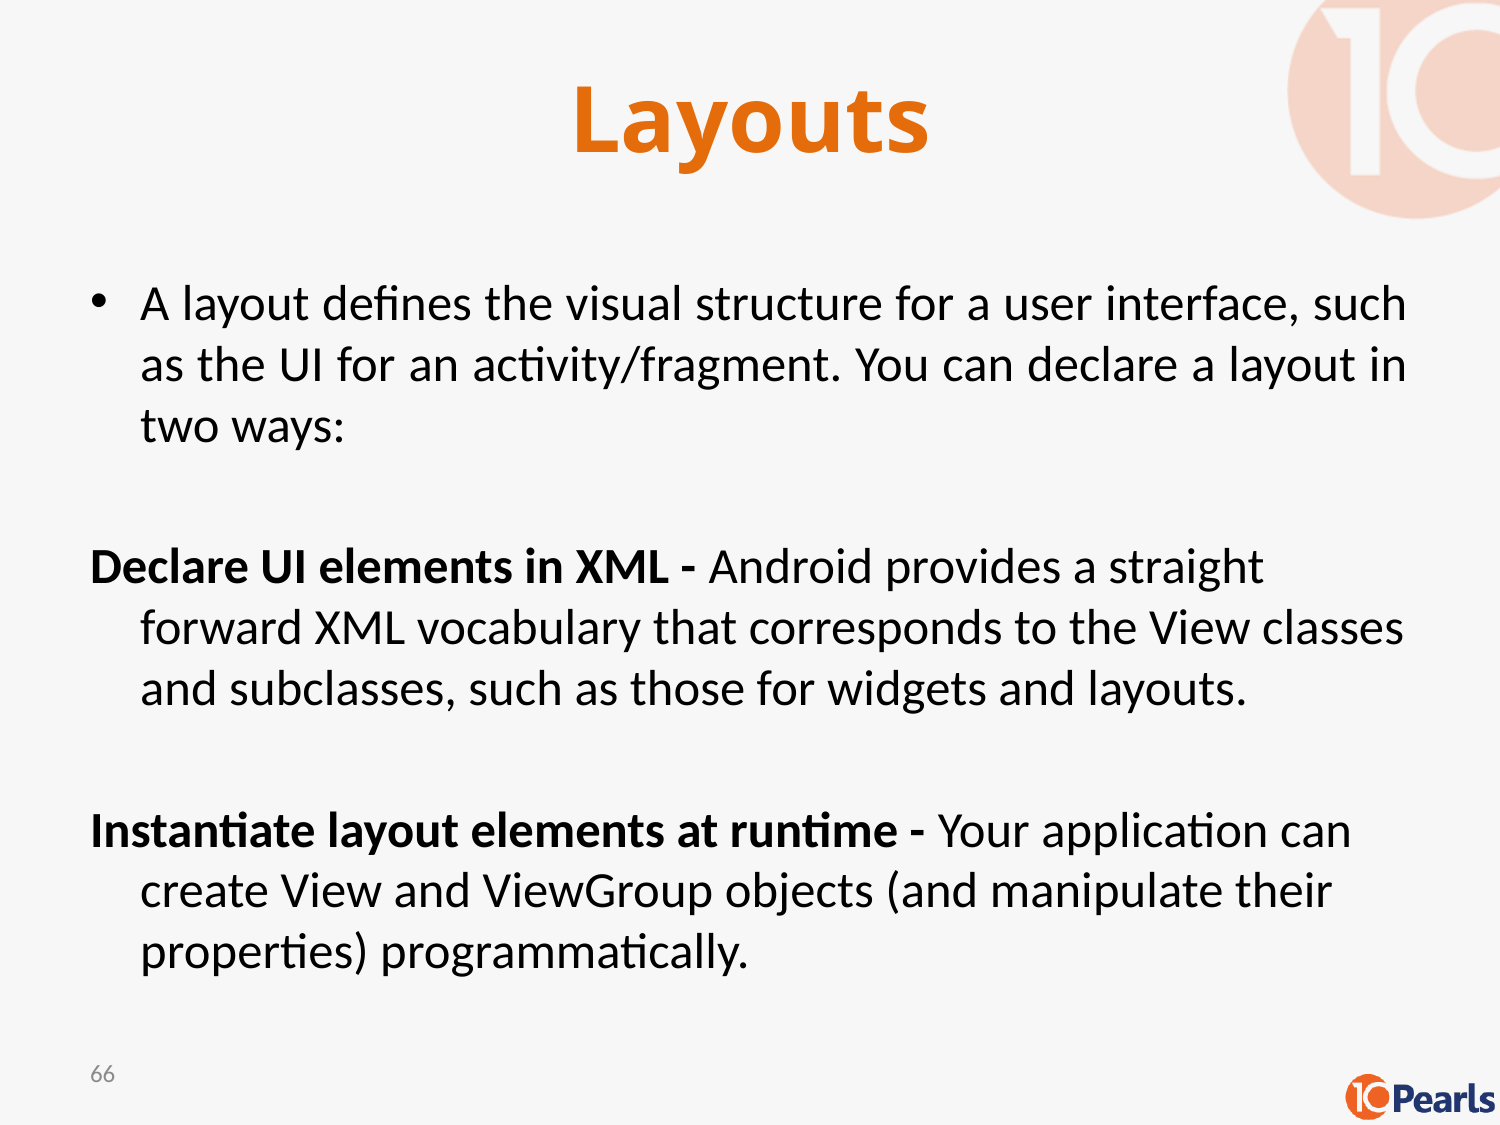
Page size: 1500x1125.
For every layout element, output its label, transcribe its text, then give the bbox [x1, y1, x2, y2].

title Layouts [75, 45, 1282, 188]
slide_number 66 [75, 1042, 425, 1103]
picture [1287, 0, 1500, 221]
list A layout defines the visual structure for a user interface, such as the UI for an activity/fragment. You can declare a layout in two ways: Declare UI elements in XML - Android provides a straight forward XML vocabulary that corresponds to the View classes and subclasses, such as those for widgets and layouts. Instantiate layout elements at runtime - Your application can create View and ViewGroup objects (and manipulate their properties) programmatically. [75, 262, 1425, 1005]
picture [1345, 1074, 1495, 1120]
